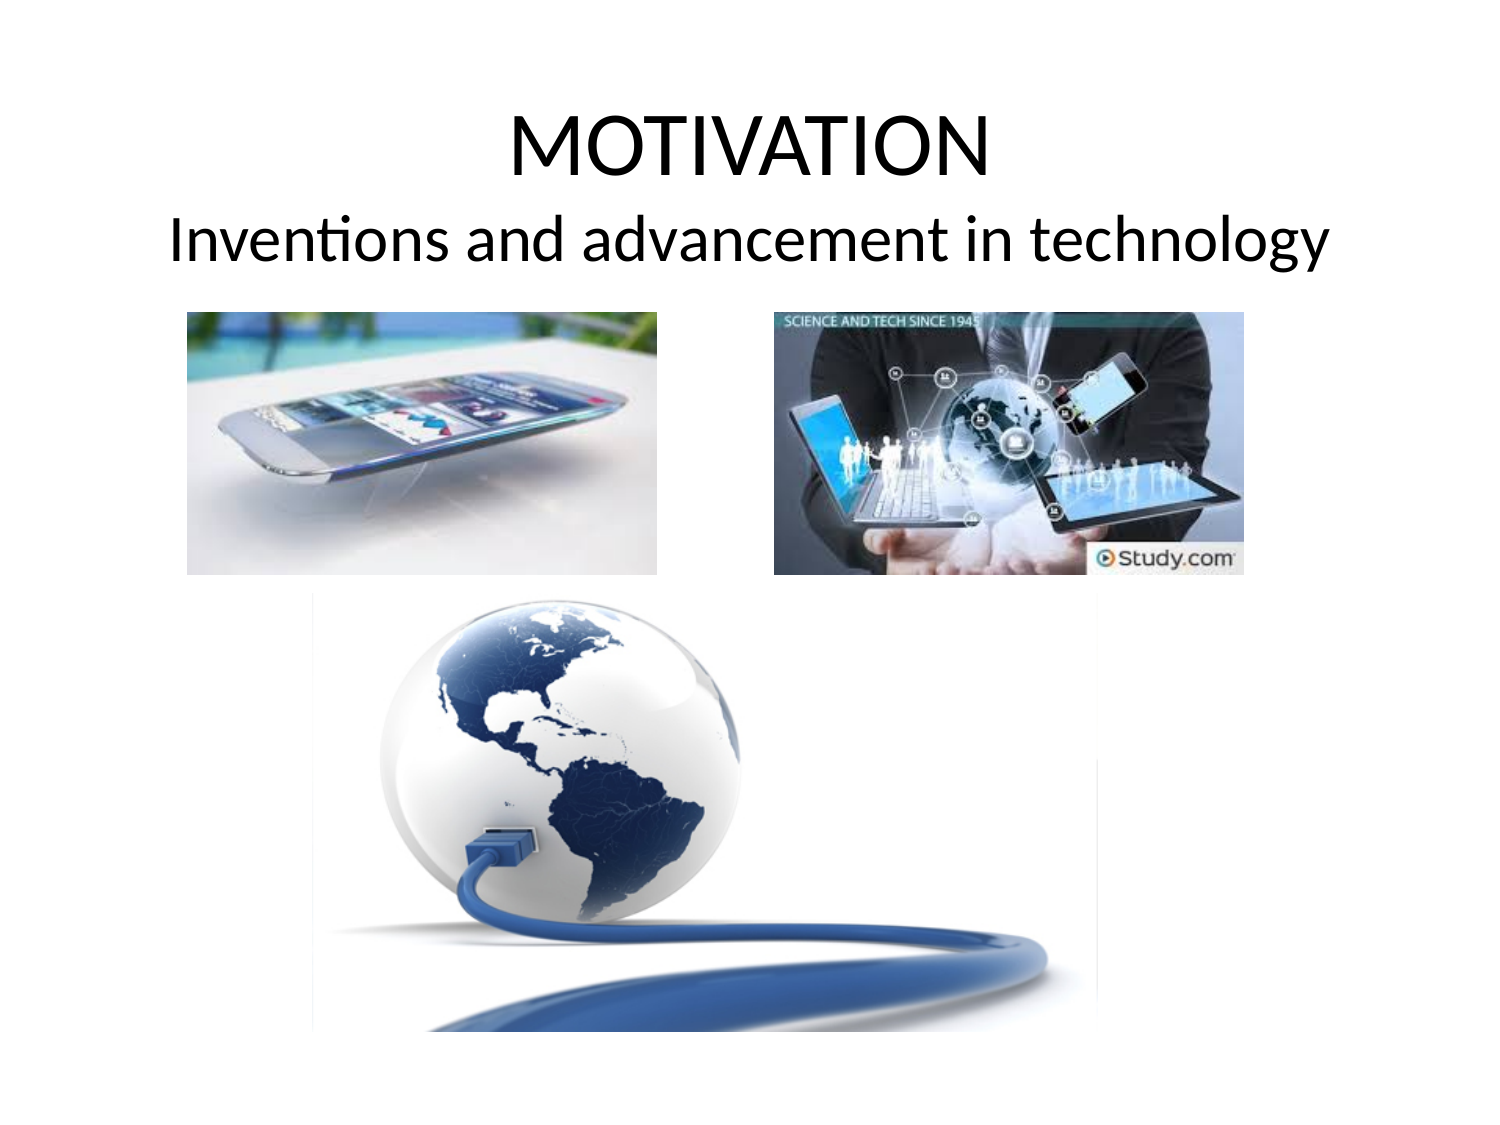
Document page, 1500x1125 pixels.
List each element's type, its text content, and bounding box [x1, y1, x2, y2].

picture [312, 593, 1098, 1032]
picture [774, 312, 1244, 576]
list Inventions and advancement in technology [75, 187, 1425, 841]
title MOTIVATION [75, 45, 1425, 187]
picture [187, 312, 657, 576]
